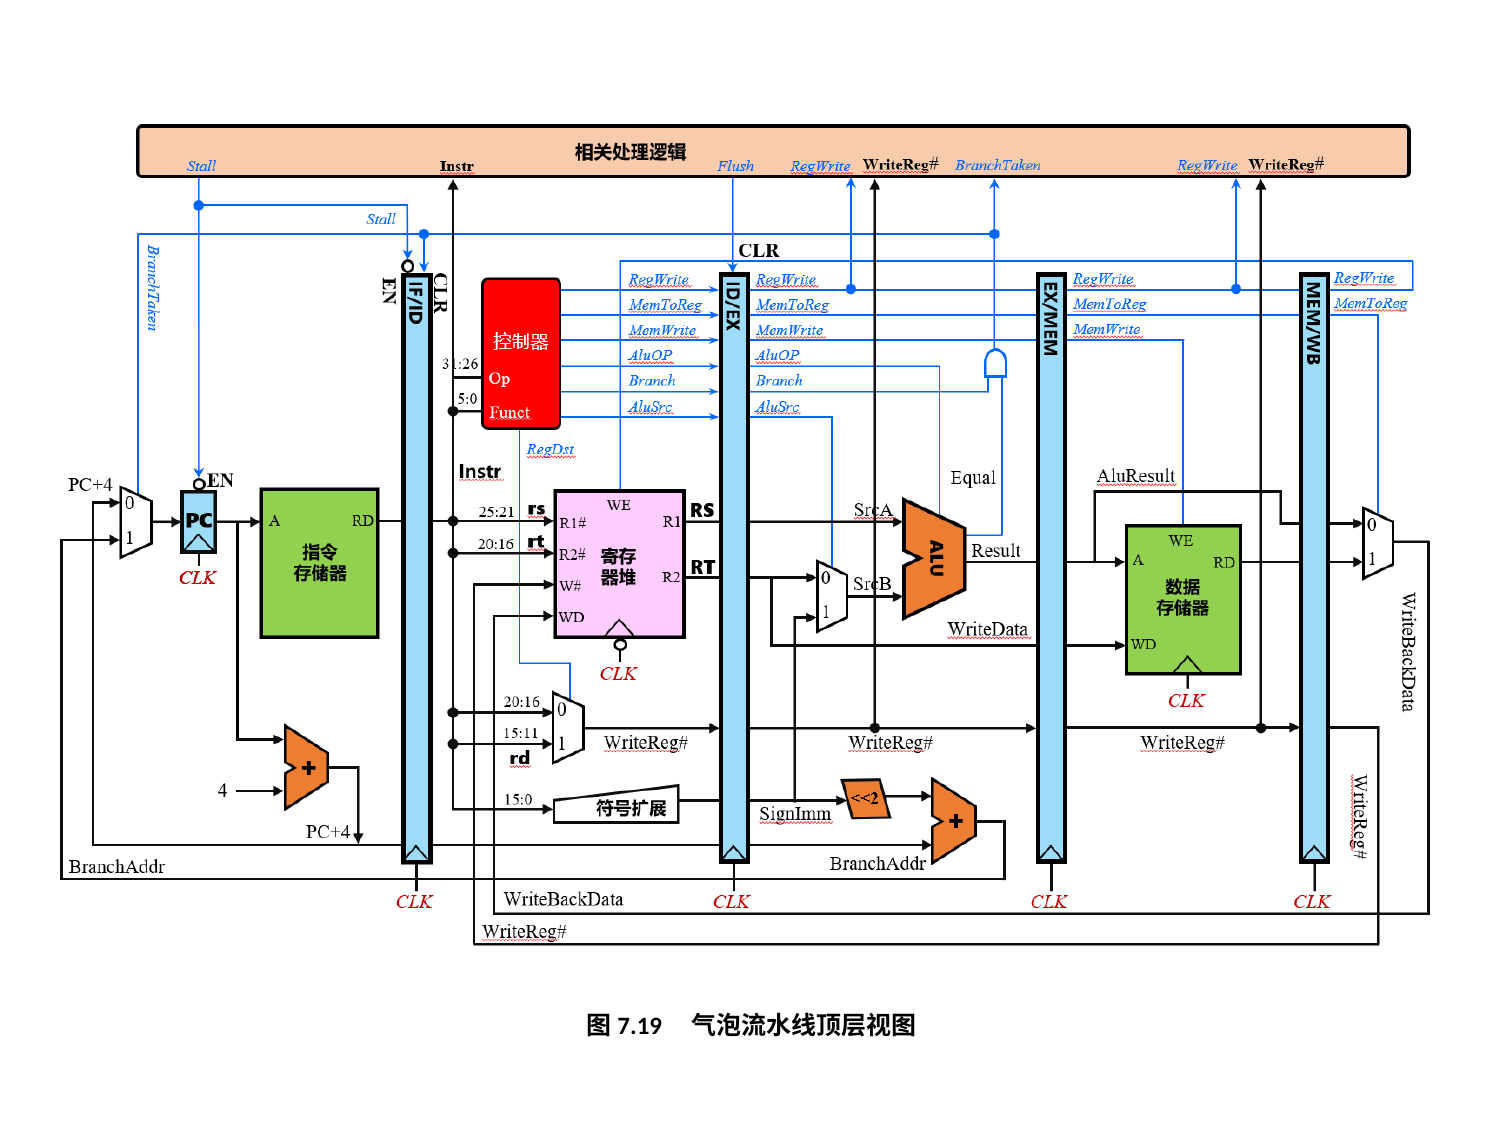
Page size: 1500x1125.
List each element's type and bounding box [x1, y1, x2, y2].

text_box [0, 89, 1500, 1048]
